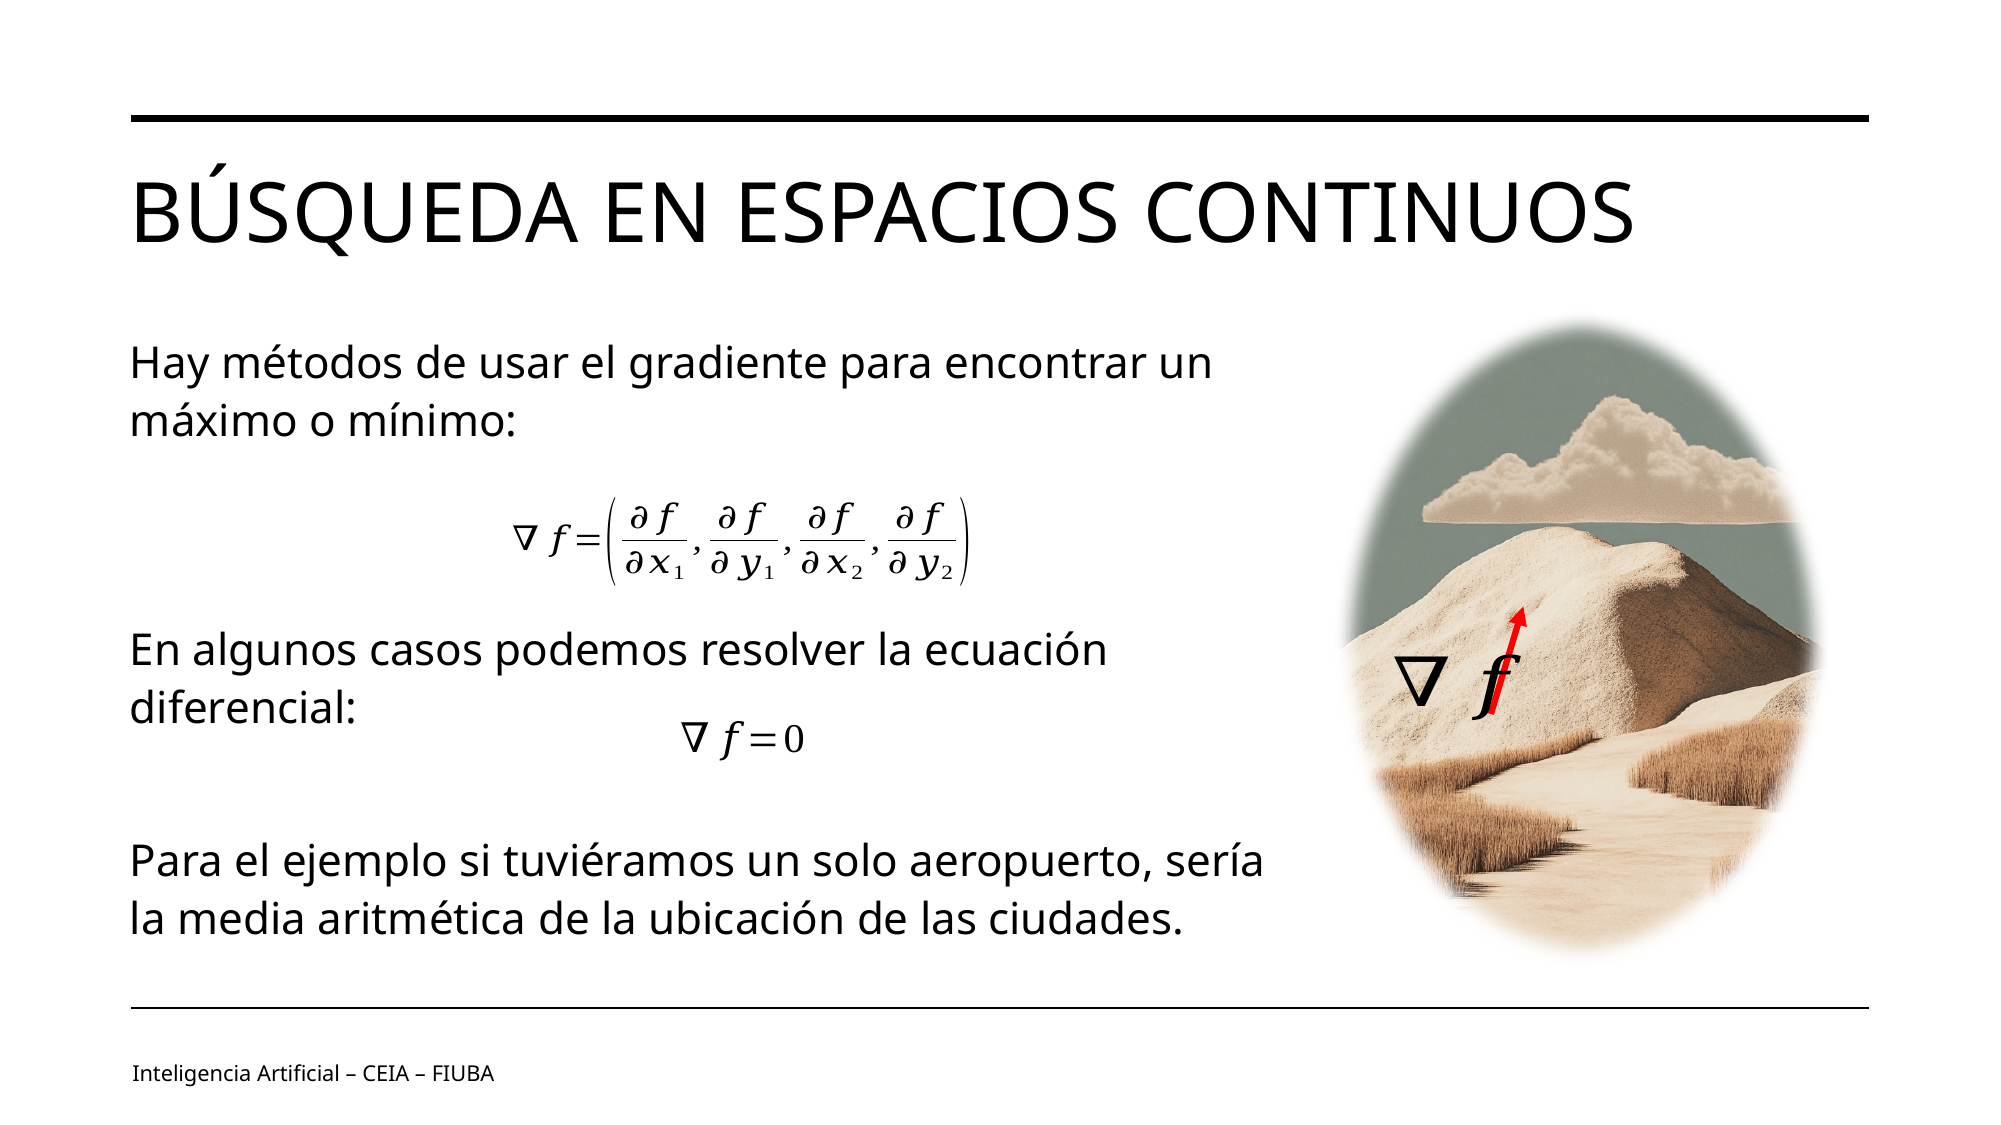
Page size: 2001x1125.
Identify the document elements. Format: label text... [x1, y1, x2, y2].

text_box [1490, 606, 1524, 714]
picture [1333, 308, 1831, 969]
list Hay métodos de usar el gradiente para encontrar un máximo o mínimo: En algunos casos podemos resolver la ecuación diferencial: Para el ejemplo si tuviéramos un solo aeropuerto, sería la media aritmética de la ubicación de las ciudades. [114, 321, 1295, 973]
footer Inteligencia Artificial – CEIA – FIUBA [117, 1042, 862, 1103]
title Búsqueda en espacios continuos [114, 151, 1869, 377]
